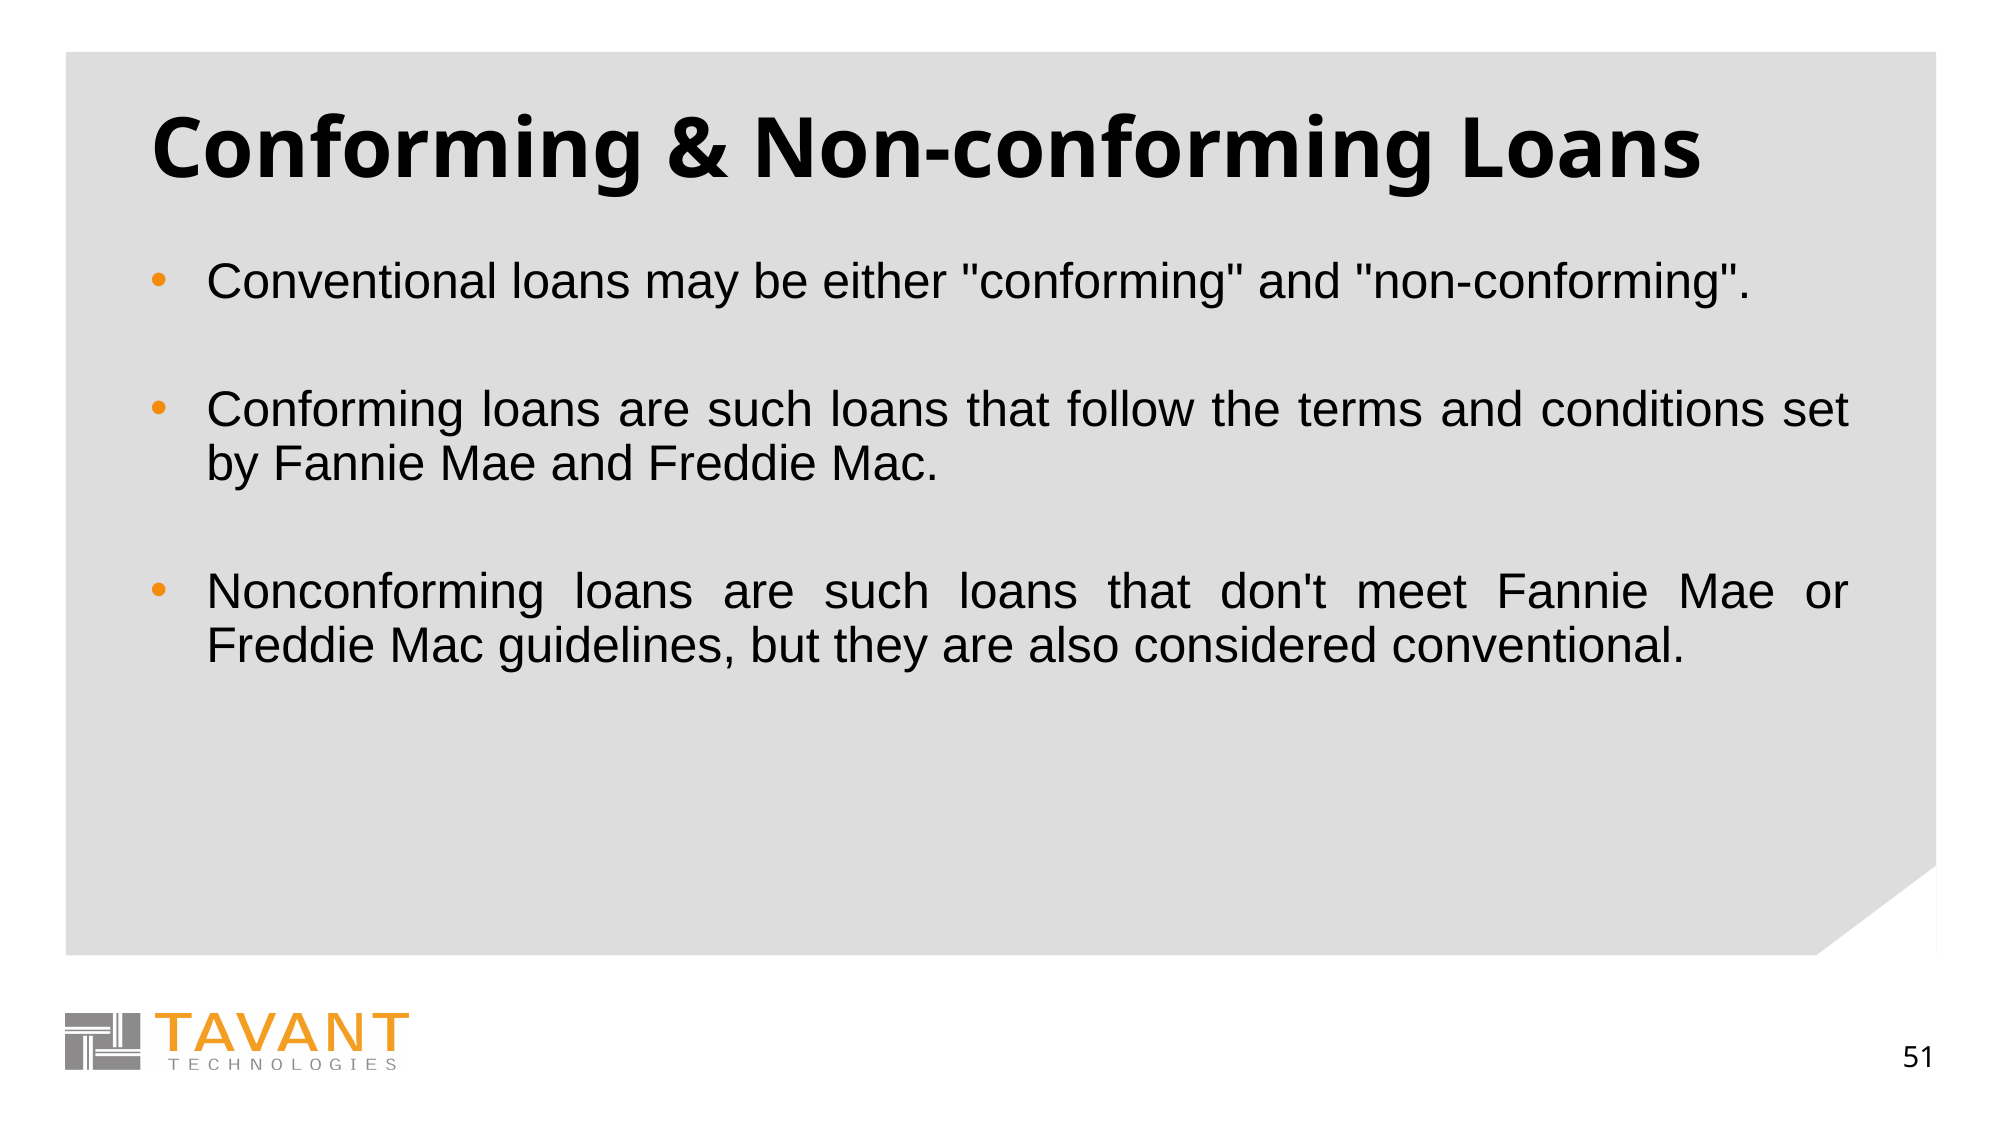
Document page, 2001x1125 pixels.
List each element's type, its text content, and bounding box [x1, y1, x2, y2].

slide_number 51 [1519, 1028, 1937, 1090]
title Conforming & Non-conforming Loans [150, 50, 1850, 239]
list Conventional loans may be either "conforming" and "non-conforming". Conforming loans are such loans that follow the terms and conditions set by Fannie Mae and Freddie Mac. Nonconforming loans are such loans that don't meet Fannie Mae or Freddie Mac guidelines, but they are also considered conventional. [150, 247, 1850, 894]
picture [65, 1013, 409, 1070]
